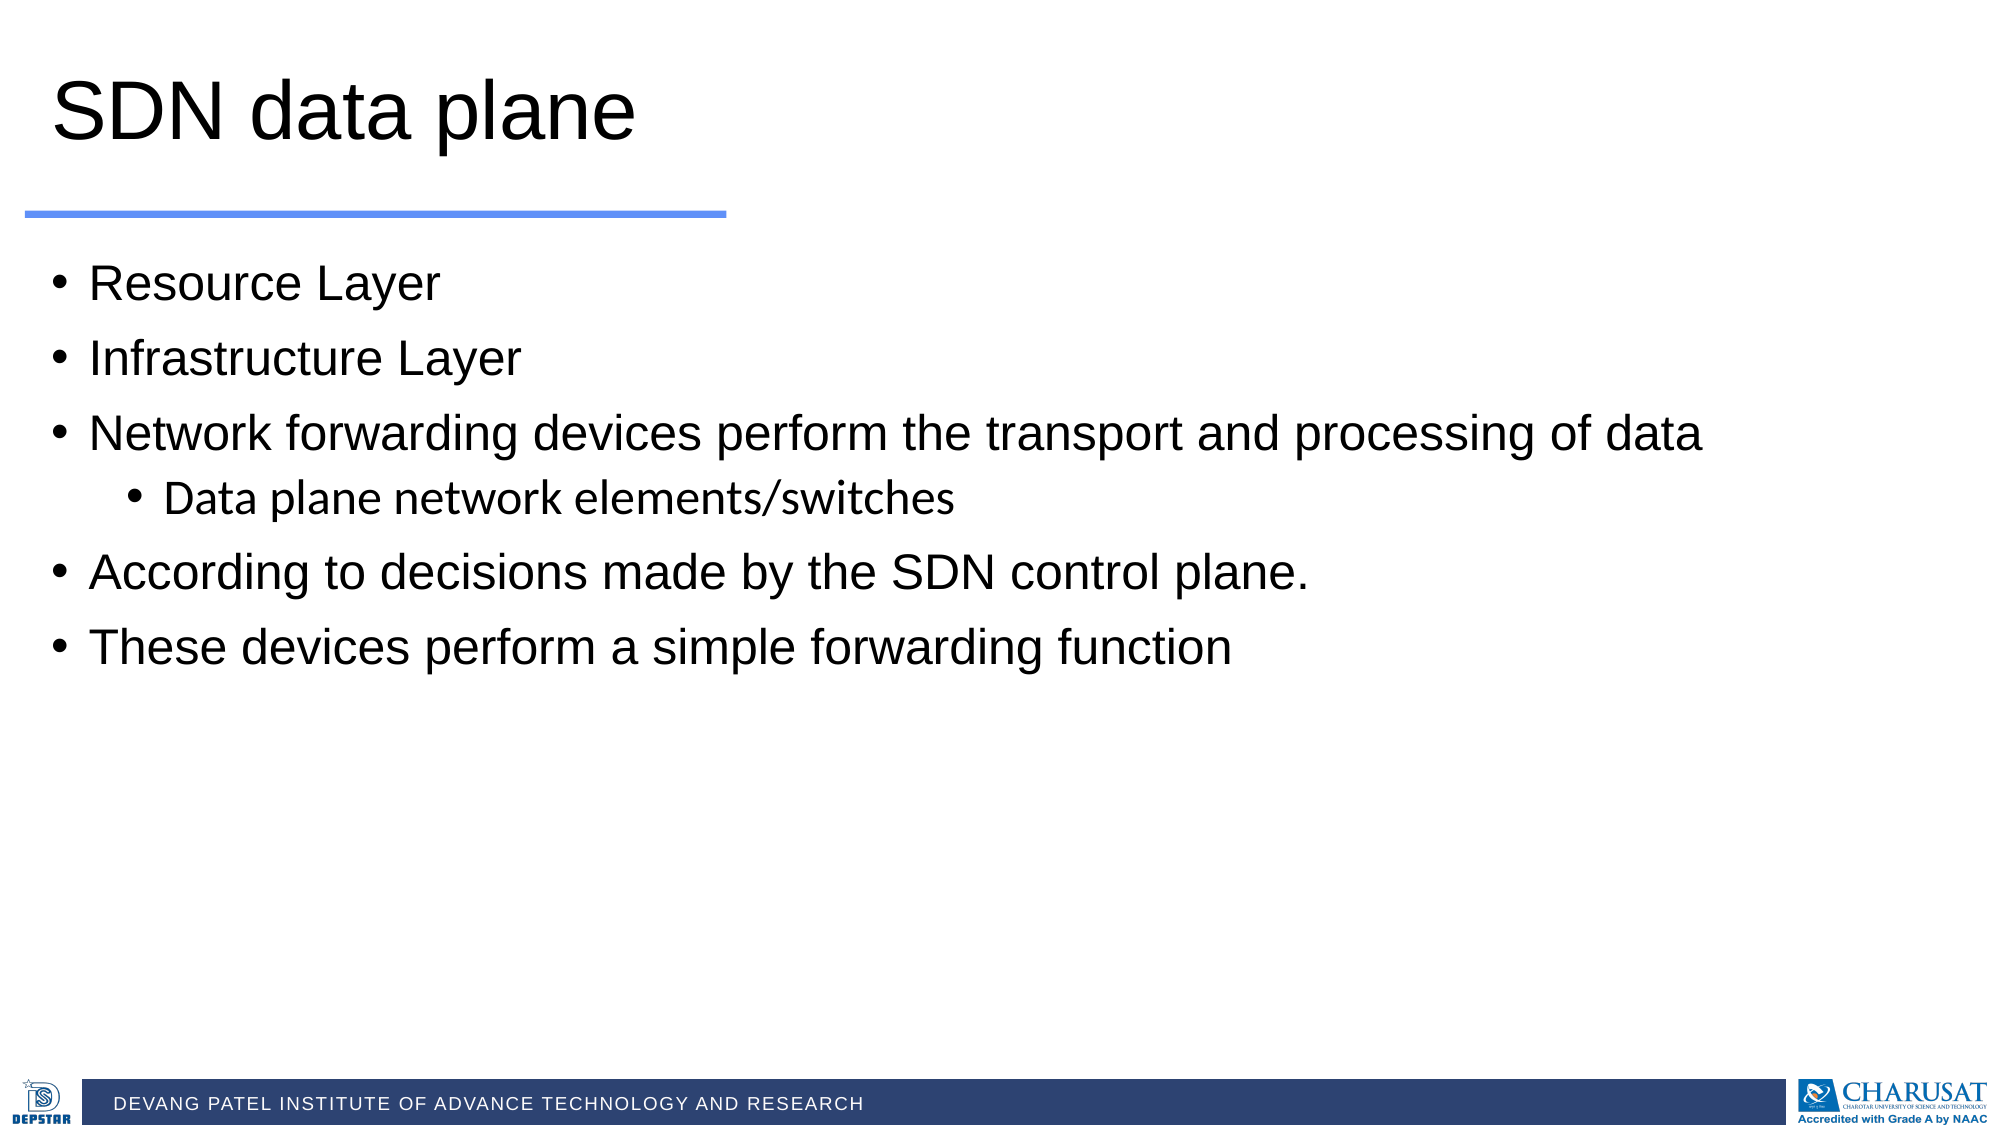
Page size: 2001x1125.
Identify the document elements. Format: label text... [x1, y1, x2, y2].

picture [1798, 1079, 1987, 1125]
list SDN data plane [36, 60, 1966, 166]
list Resource Layer Infrastructure Layer Network forwarding devices perform the transport and processing of data Data plane network elements/switches According to decisions made by the SDN control plane. These devices perform a simple forwarding function [36, 249, 1966, 1023]
picture [12, 1079, 71, 1124]
